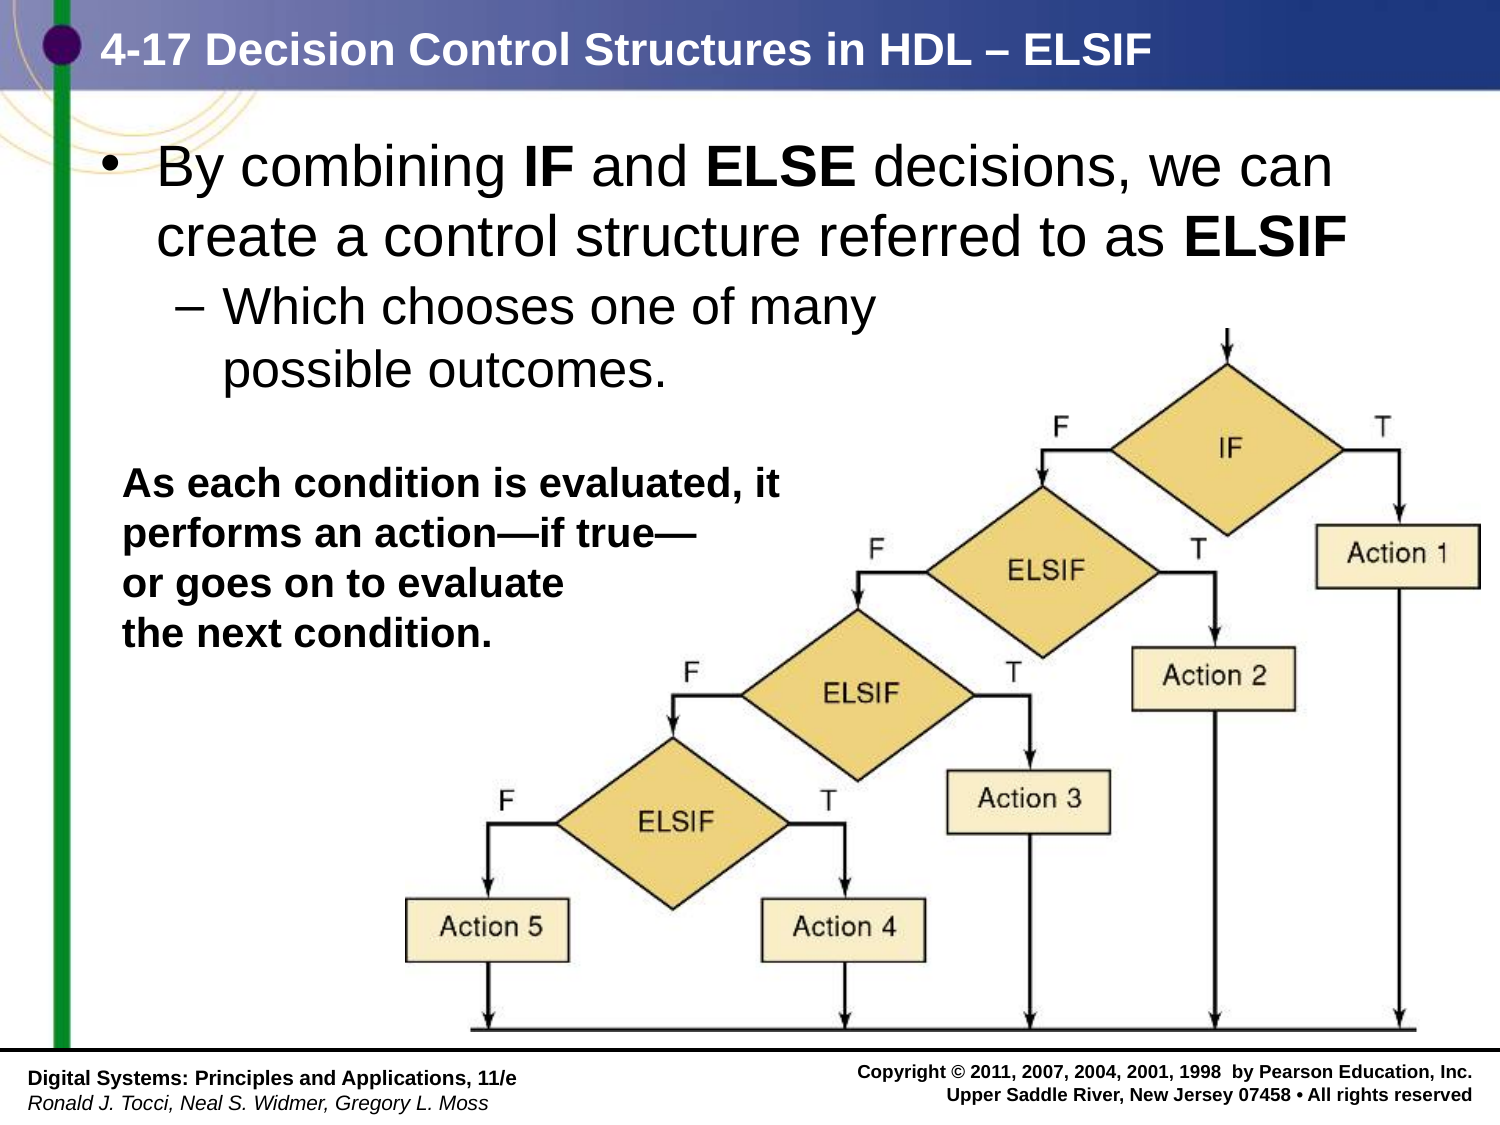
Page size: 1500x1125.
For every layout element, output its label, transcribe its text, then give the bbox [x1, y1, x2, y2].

text_box Digital Systems: Principles and Applications, 11/e Ronald J. Tocci, Neal S. Widmer, Gregory L. Moss [12, 1046, 575, 1122]
picture [0, 0, 1500, 1048]
title 4-17 Decision Control Structures in HDL – ELSIF [85, 11, 1481, 112]
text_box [106, 328, 1481, 1032]
list By combining IF and ELSE decisions, we can create a control structure referred to as ELSIF Which chooses one of many possible outcomes. [85, 120, 1483, 344]
